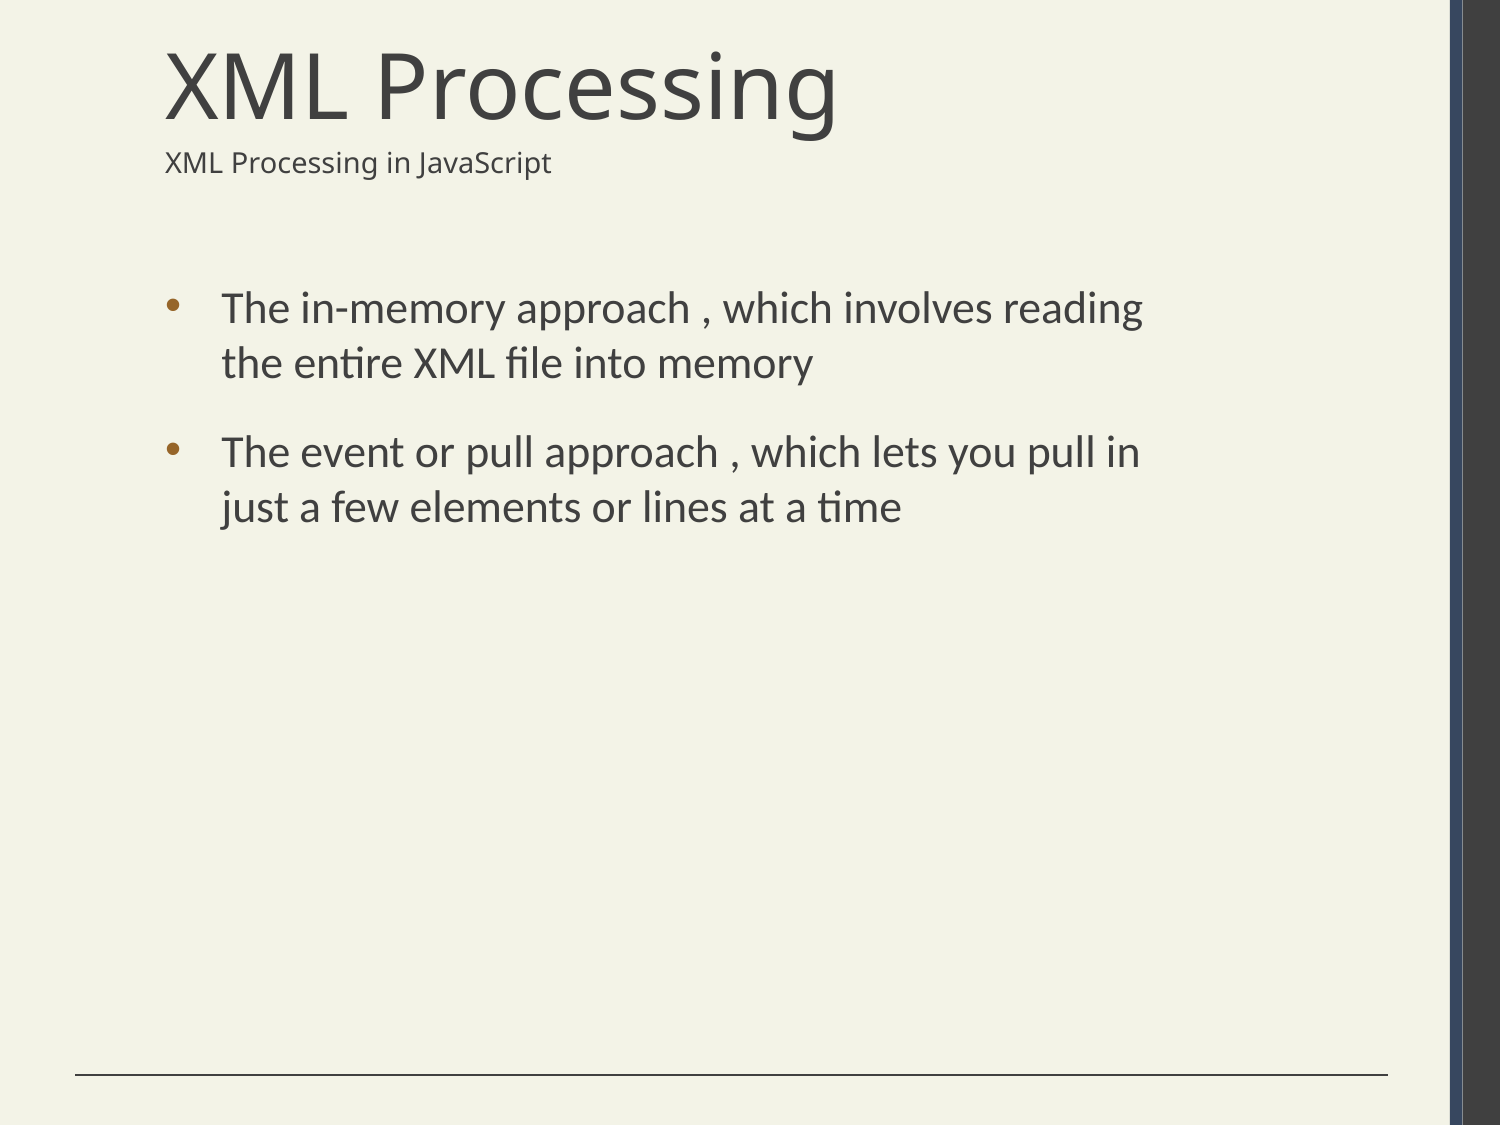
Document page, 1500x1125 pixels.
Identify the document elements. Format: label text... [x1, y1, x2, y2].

list XML Processing in JavaScript [150, 137, 1200, 188]
title XML Processing [150, 20, 1425, 188]
list The in-memory approach , which involves reading the entire XML file into memory The event or pull approach , which lets you pull in just a few elements or lines at a time [150, 270, 1200, 1013]
